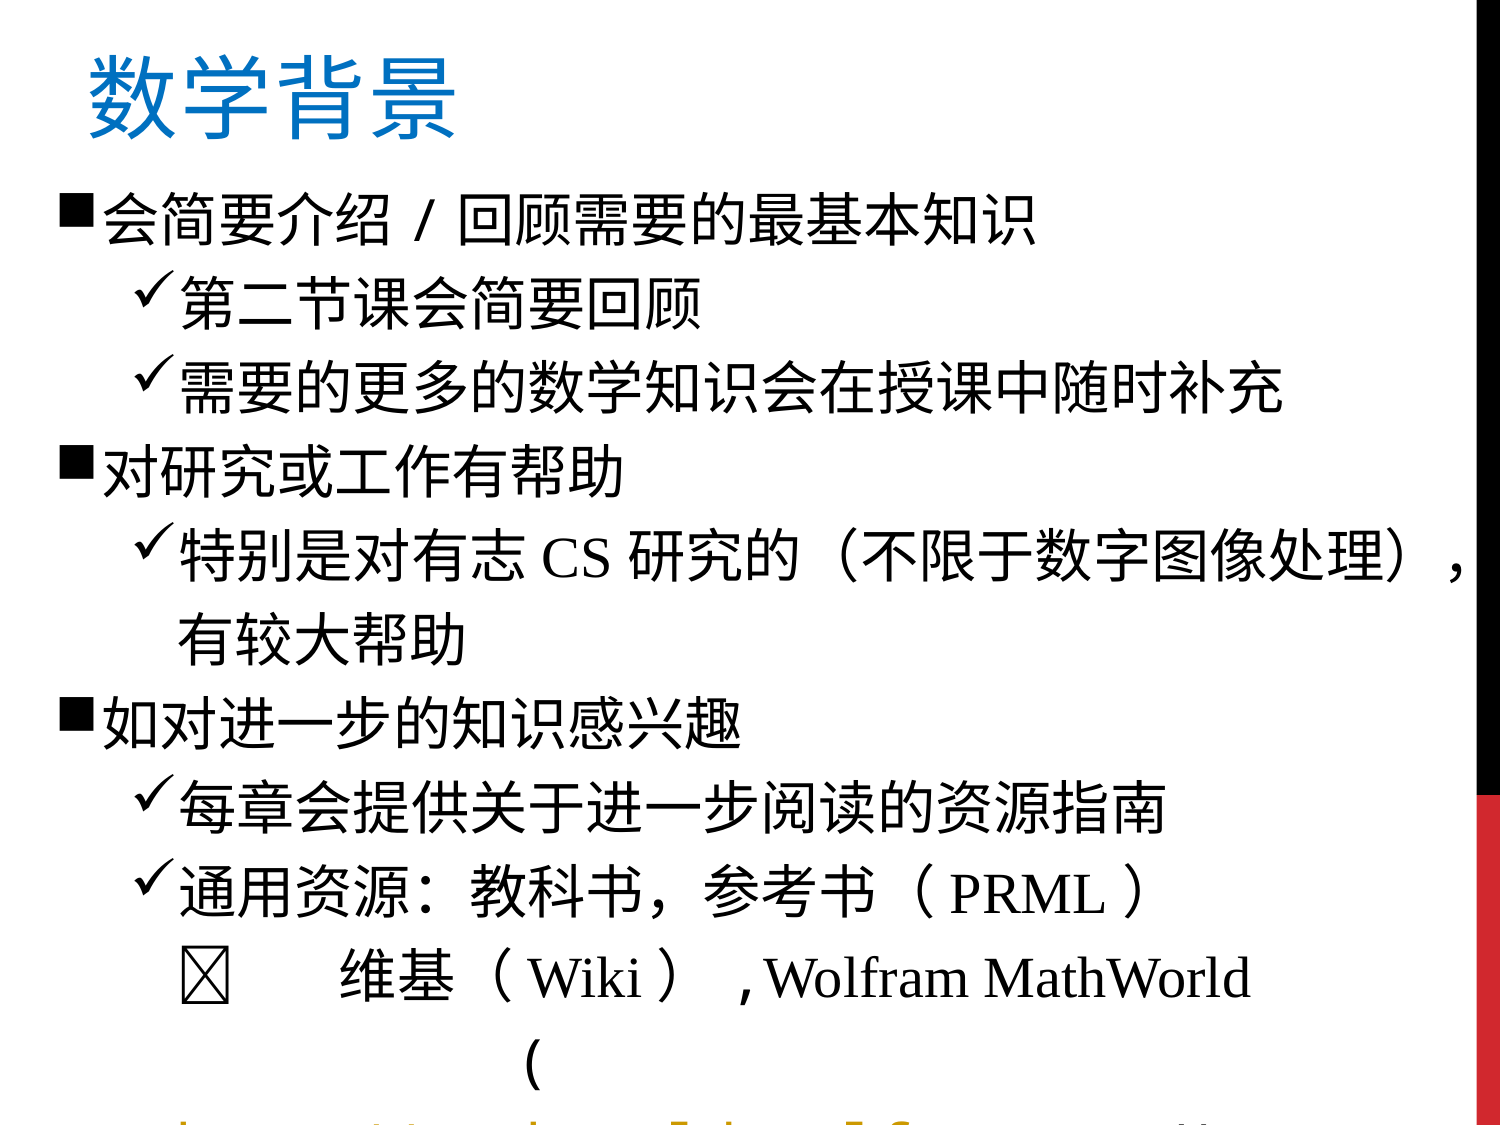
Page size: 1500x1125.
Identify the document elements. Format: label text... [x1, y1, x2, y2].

text_box 数学背景 [71, 32, 1346, 161]
text_box 会简要介绍/回顾需要的最基本知识 第二节课会简要回顾 需要的更多的数学知识会在授课中随时补充 对研究或工作有帮助 特别是对有志CS研究的（不限于数字图像处理），有较大帮助 如对进一步的知识感兴趣 每章会提供关于进一步阅读的资源指南 通用资源：教科书，参考书（PRML）  维基（Wiki）,Wolfram MathWorld (http://mathworld.wolfram.com/)  [40, 161, 1462, 1125]
